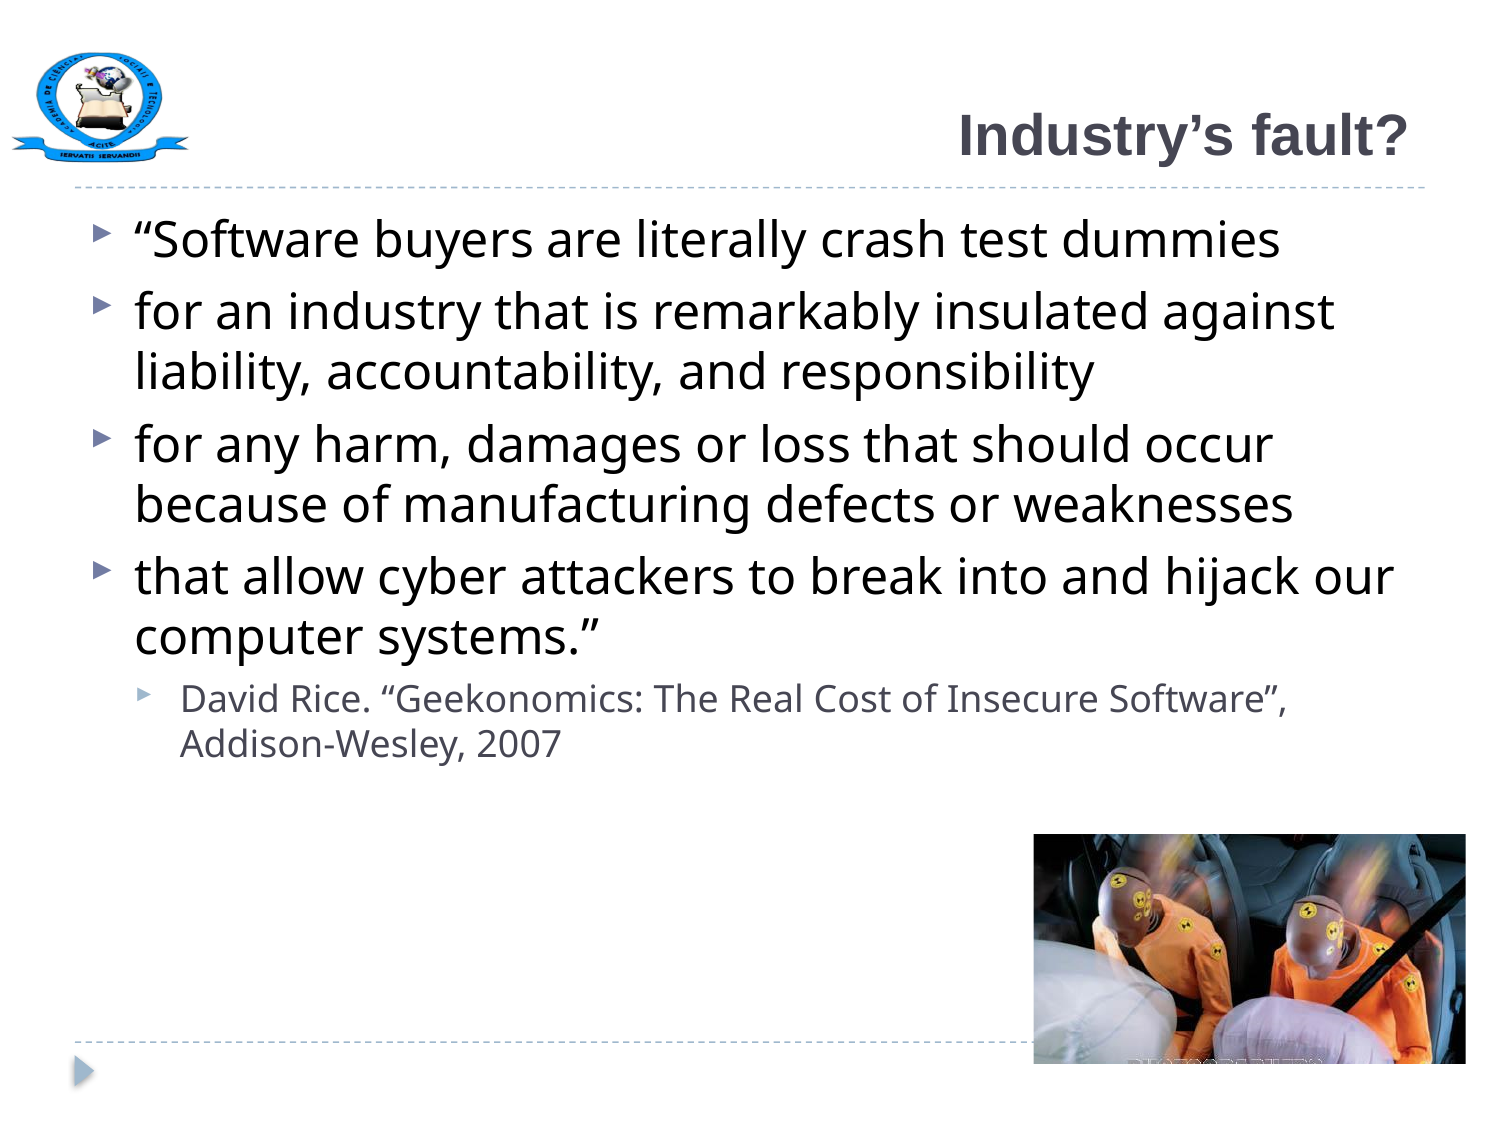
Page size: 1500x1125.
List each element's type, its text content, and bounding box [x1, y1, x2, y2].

title Industry’s fault? [200, 24, 1425, 175]
picture [1033, 833, 1466, 1064]
list “Software buyers are literally crash test dummies for an industry that is remarkably insulated against liability, accountability, and responsibility for any harm, damages or loss that should occur because of manufacturing defects or weaknesses that allow cyber attackers to break into and hijack our computer systems.” David Rice. “Geekonomics: The Real Cost of Insecure Software”, Addison-Wesley, 2007 [75, 200, 1425, 1006]
picture [9, 50, 192, 165]
